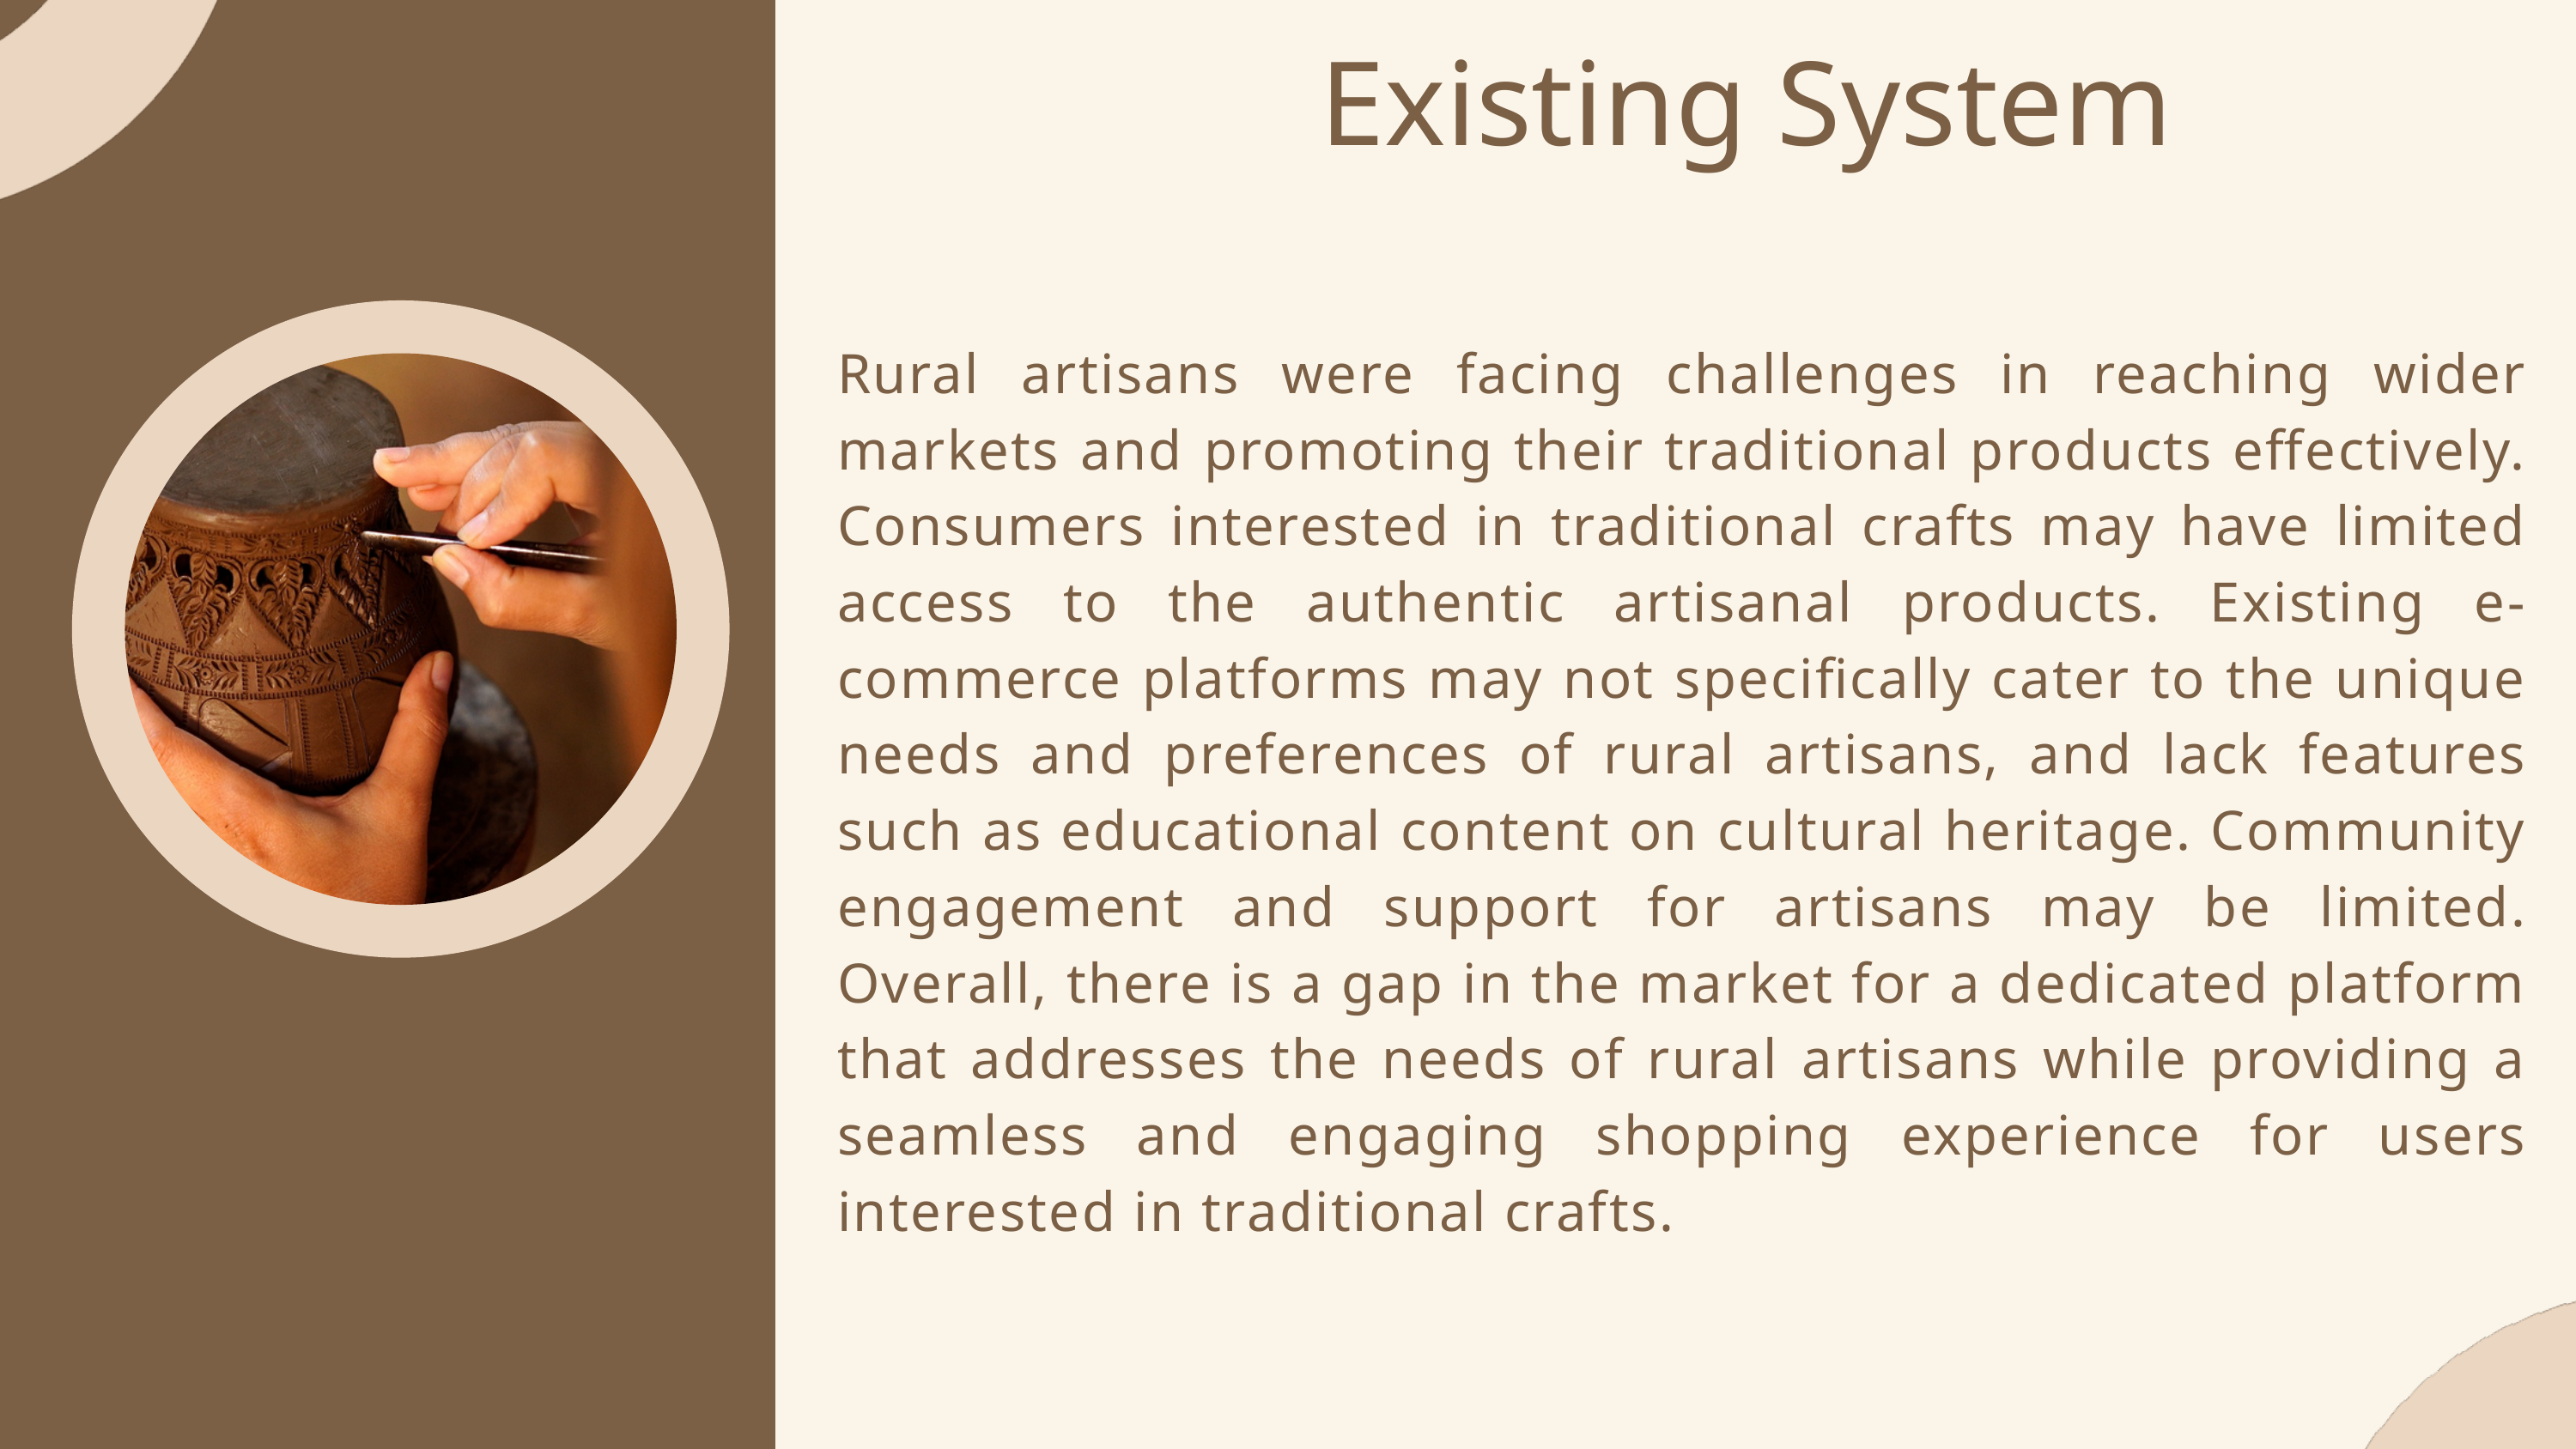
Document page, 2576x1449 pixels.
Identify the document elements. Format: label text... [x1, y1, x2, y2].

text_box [0, 0, 776, 1449]
picture [2231, 1197, 2576, 1449]
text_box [125, 353, 677, 906]
text_box Rural artisans were facing challenges in reaching wider markets and promoting their traditional products effectively. Consumers interested in traditional crafts may have limited access to the authentic artisanal products. Existing e-commerce platforms may not specifically cater to the unique needs and preferences of rural artisans, and lack features such as educational content on cultural heritage. Community engagement and support for artisans may be limited. Overall, there is a gap in the market for a dedicated platform that addresses the needs of rural artisans while providing a seamless and engaging shopping experience for users interested in traditional crafts. [836, 328, 2531, 1319]
picture [0, 0, 320, 292]
text_box Existing System [1195, 52, 2298, 169]
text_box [71, 300, 730, 958]
